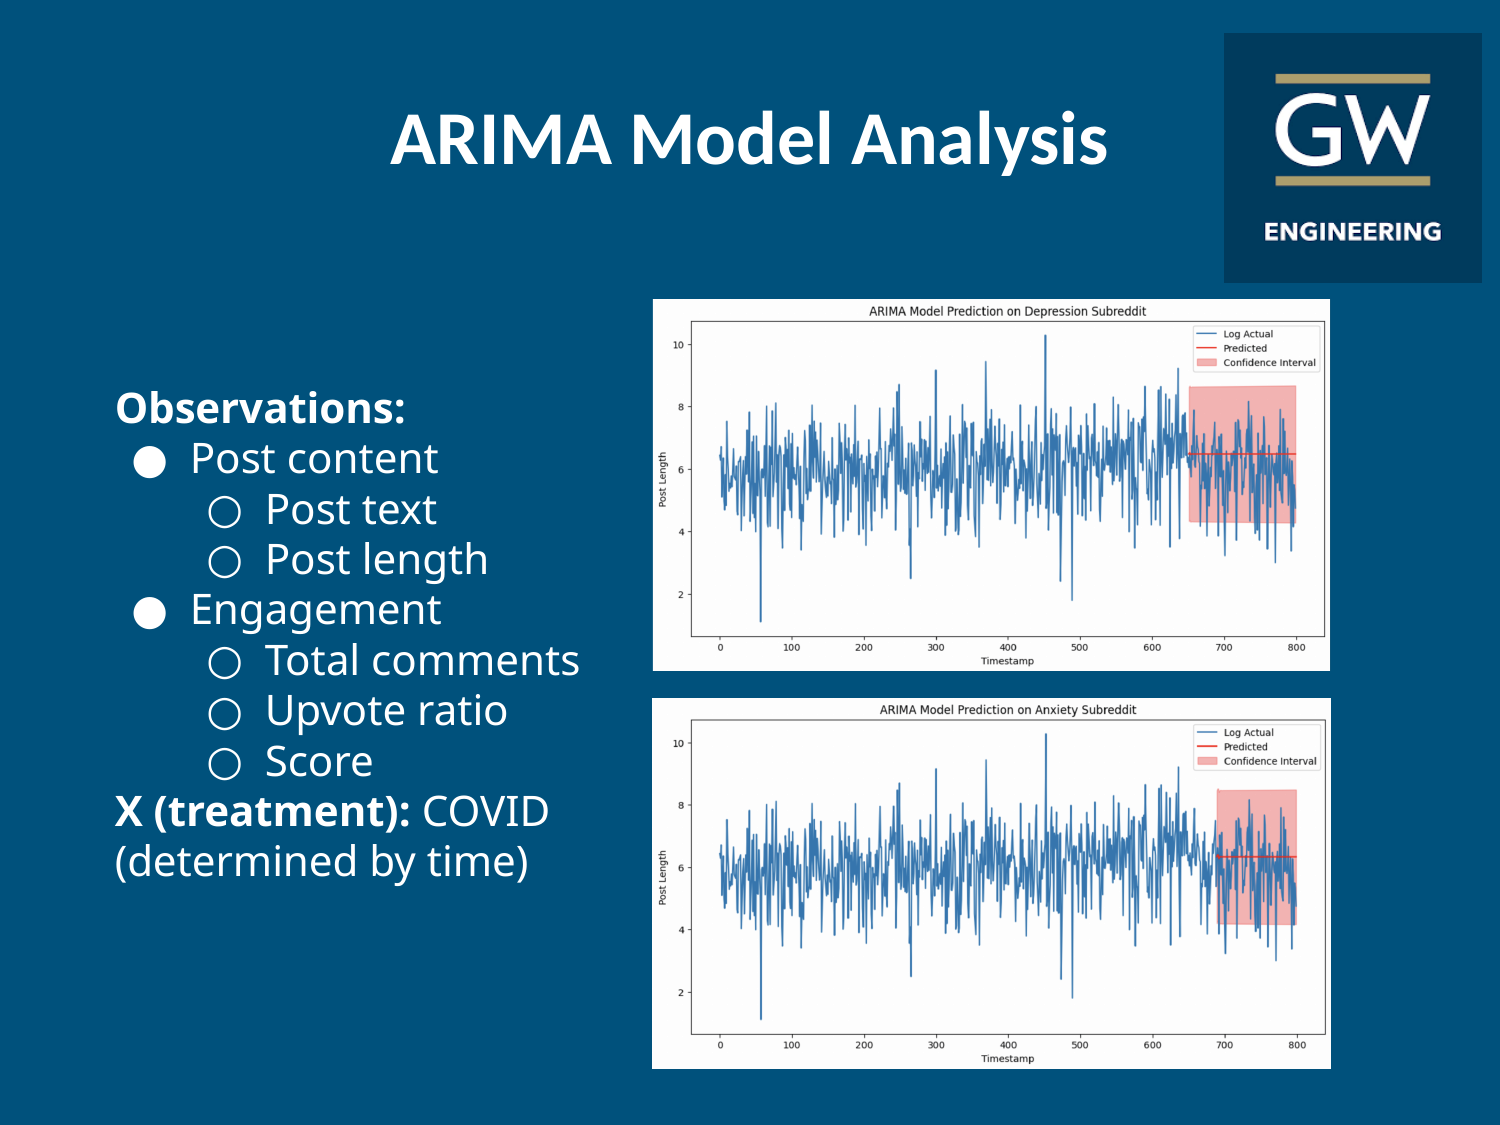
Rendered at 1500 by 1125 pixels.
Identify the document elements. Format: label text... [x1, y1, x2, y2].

text_box Observations: Post content Post text Post length Engagement Total comments Upvote ratio Score X (treatment): COVID (determined by time) [99, 366, 623, 980]
picture [653, 699, 1330, 1068]
picture [1225, 34, 1481, 282]
title ARIMA Model Analysis [142, 80, 1219, 235]
picture [653, 300, 1330, 670]
